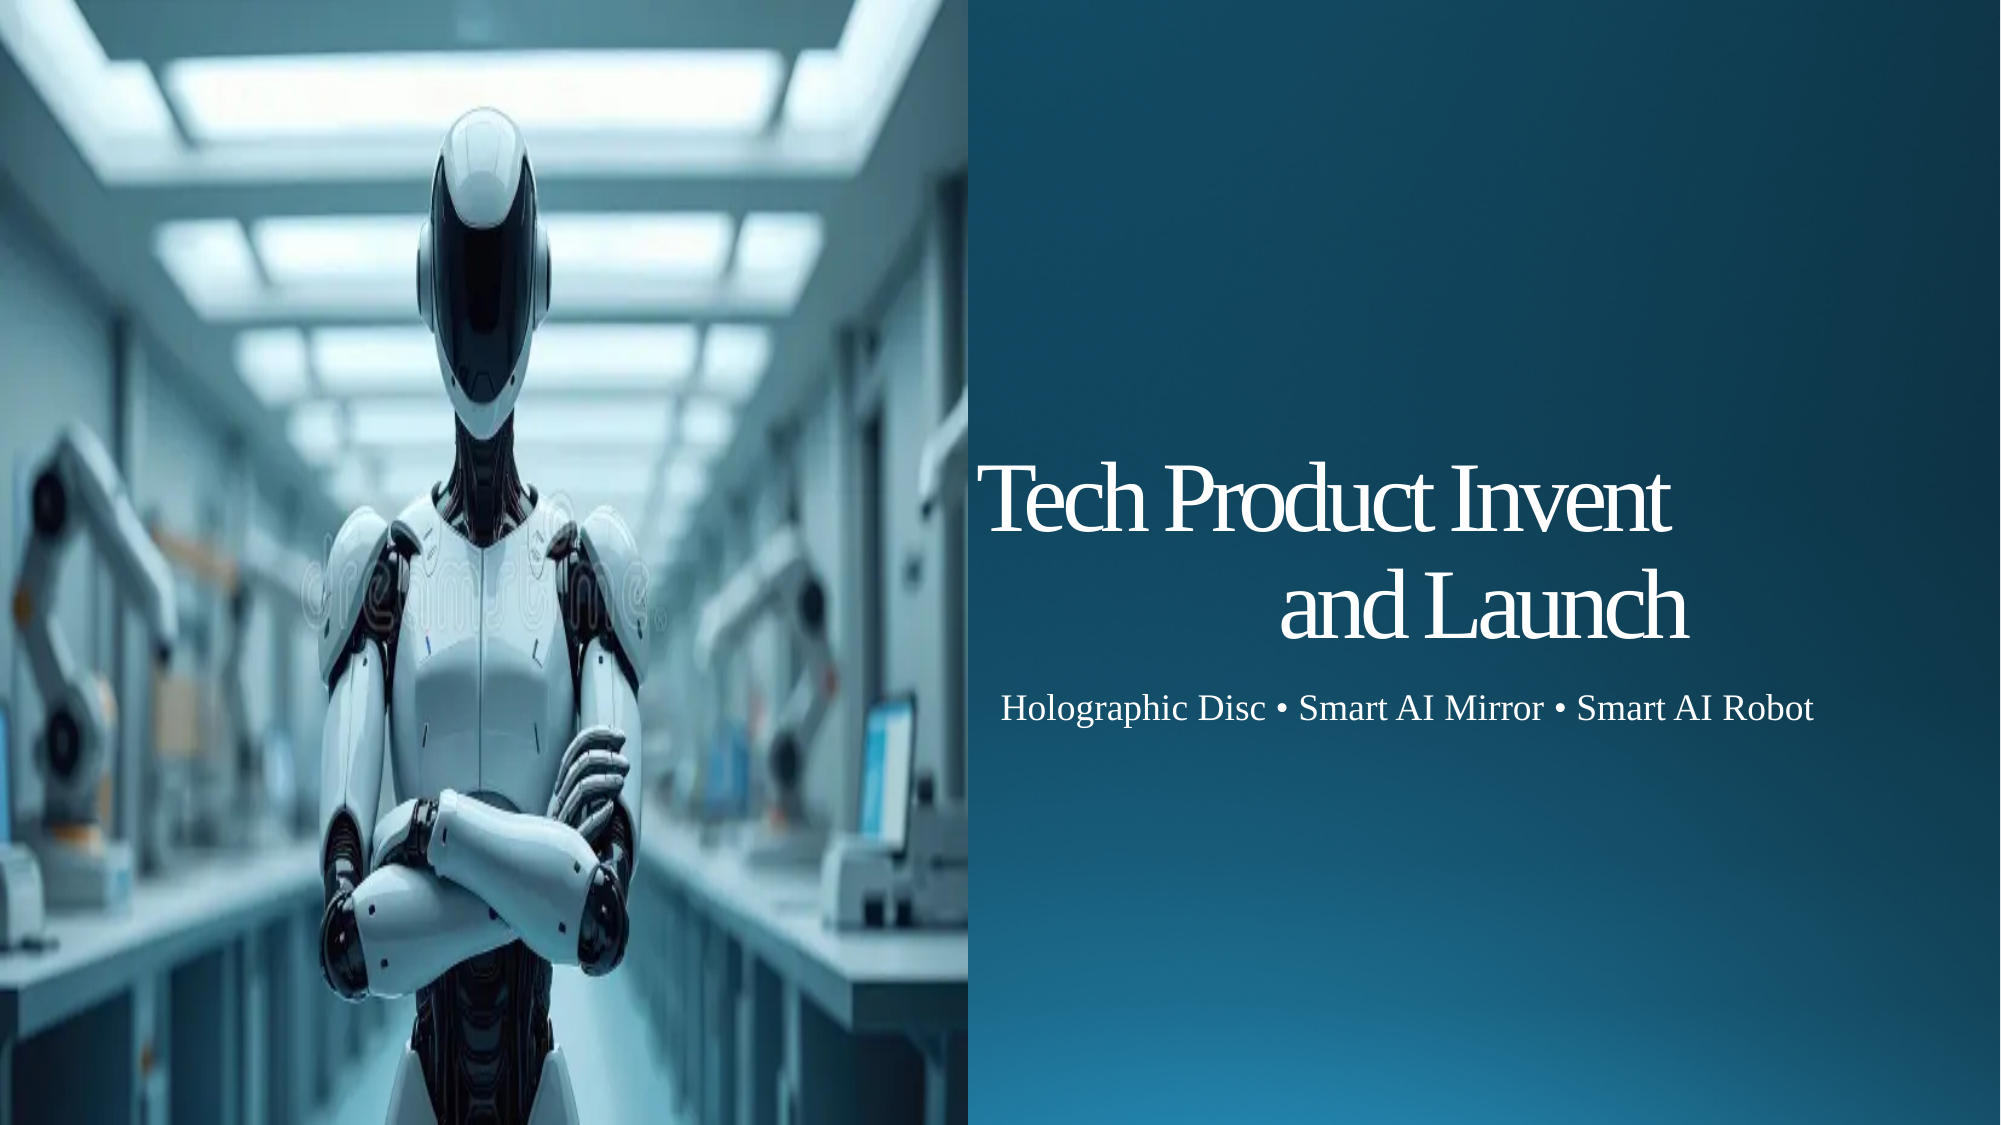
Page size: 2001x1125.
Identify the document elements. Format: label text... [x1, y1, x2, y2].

title Tech Product Invent and Launch [968, 437, 1707, 612]
subtitle Holographic Disc • Smart AI Mirror • Smart AI Robot [968, 612, 1830, 737]
picture [0, 0, 2001, 1125]
